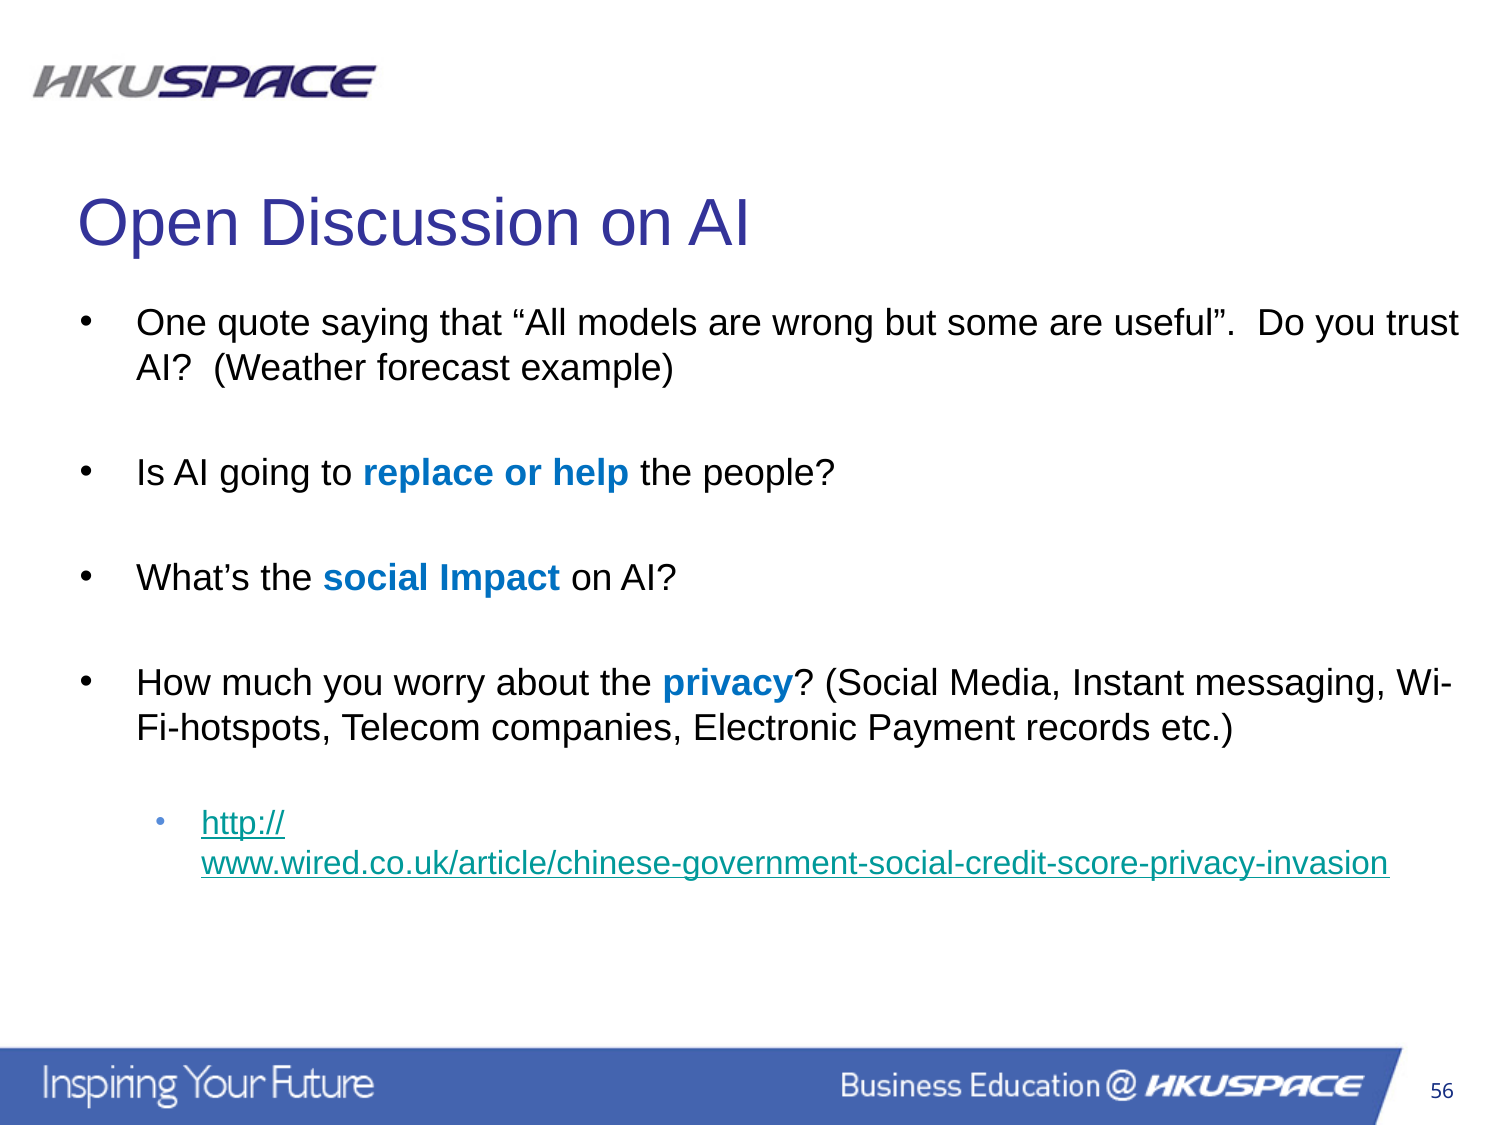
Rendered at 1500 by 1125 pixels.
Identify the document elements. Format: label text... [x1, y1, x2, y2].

picture [0, 0, 1500, 1125]
slide_number 56 [1415, 1070, 1499, 1125]
text_box One quote saying that “All models are wrong but some are useful”. Do you trust AI? (Weather forecast example) Is AI going to replace or help the people? What’s the social Impact on AI? How much you worry about the privacy? (Social Media, Instant messaging, Wi-Fi-hotspots, Telecom companies, Electronic Payment records etc.) http://www.wired.co.uk/article/chinese-government-social-credit-score-privacy-invasion [64, 290, 1483, 1059]
title Open Discussion on AI [62, 101, 1388, 266]
